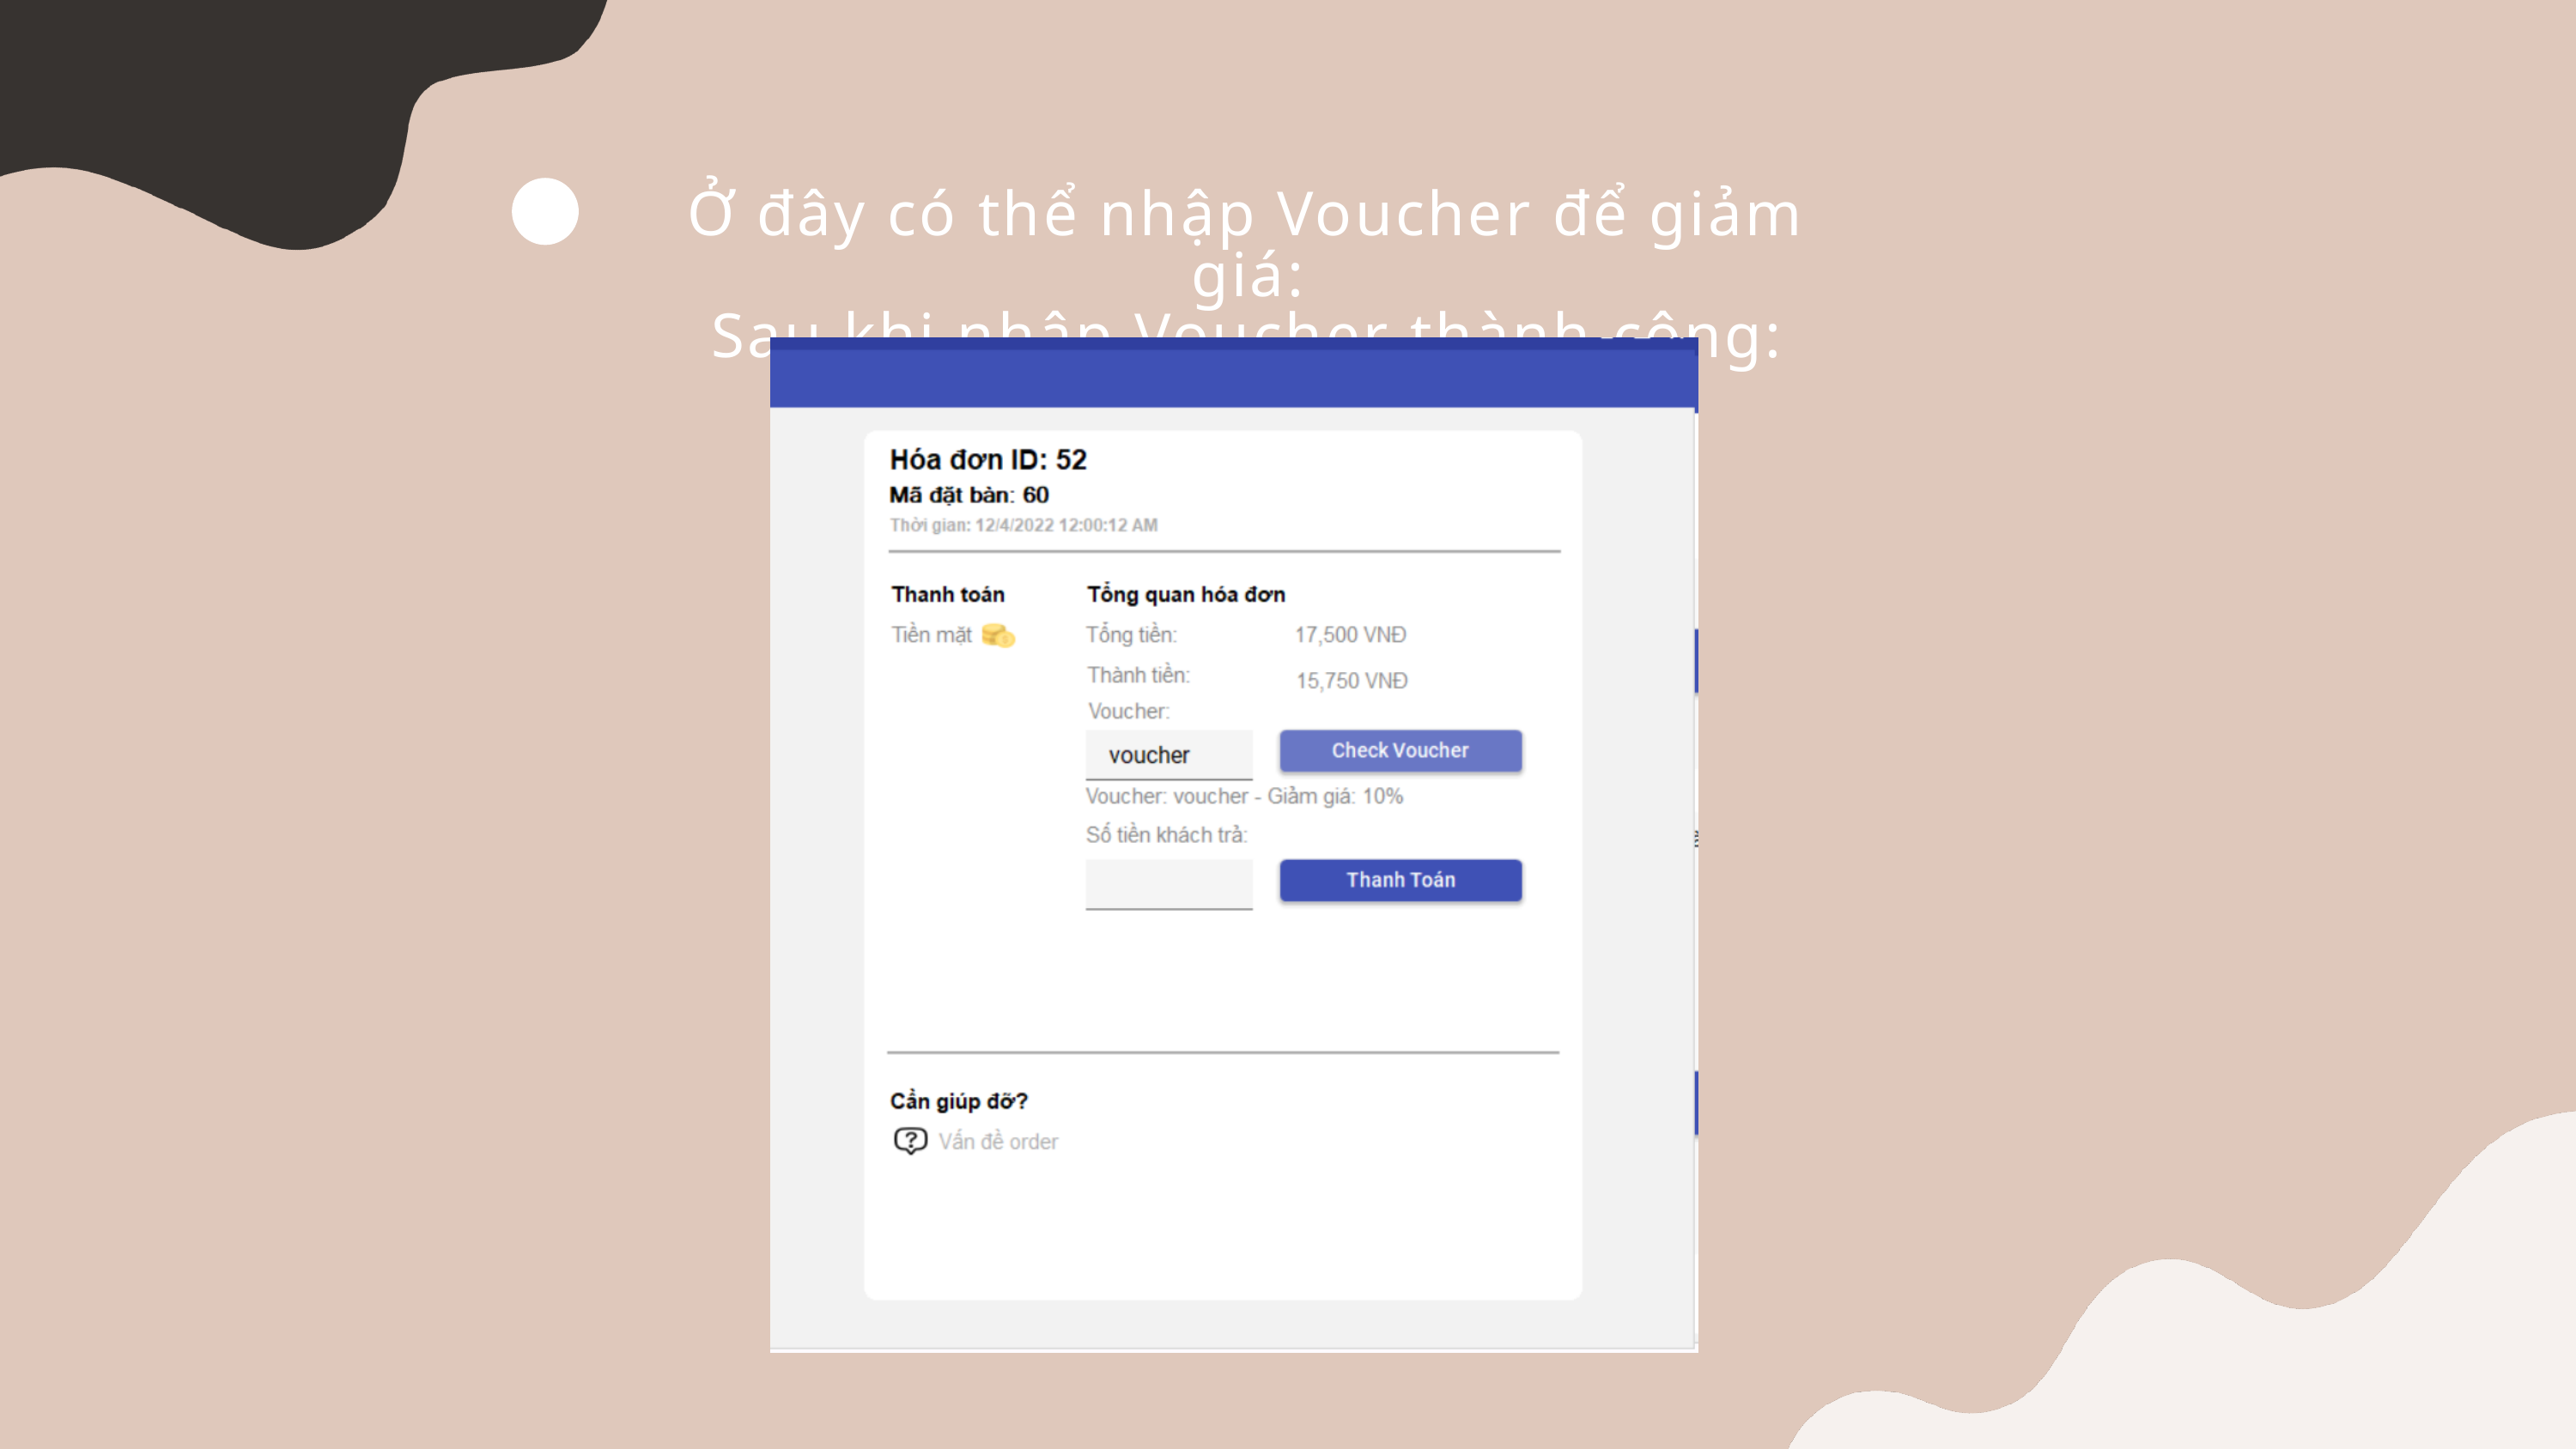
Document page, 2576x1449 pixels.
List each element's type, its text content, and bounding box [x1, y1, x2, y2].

picture [0, 0, 771, 397]
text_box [511, 177, 580, 246]
picture [1787, 822, 2576, 1449]
text_box Ở đây có thể nhập Voucher để giảm giá: Sau khi nhập Voucher thành công: [624, 187, 1870, 370]
picture [769, 337, 1698, 1353]
